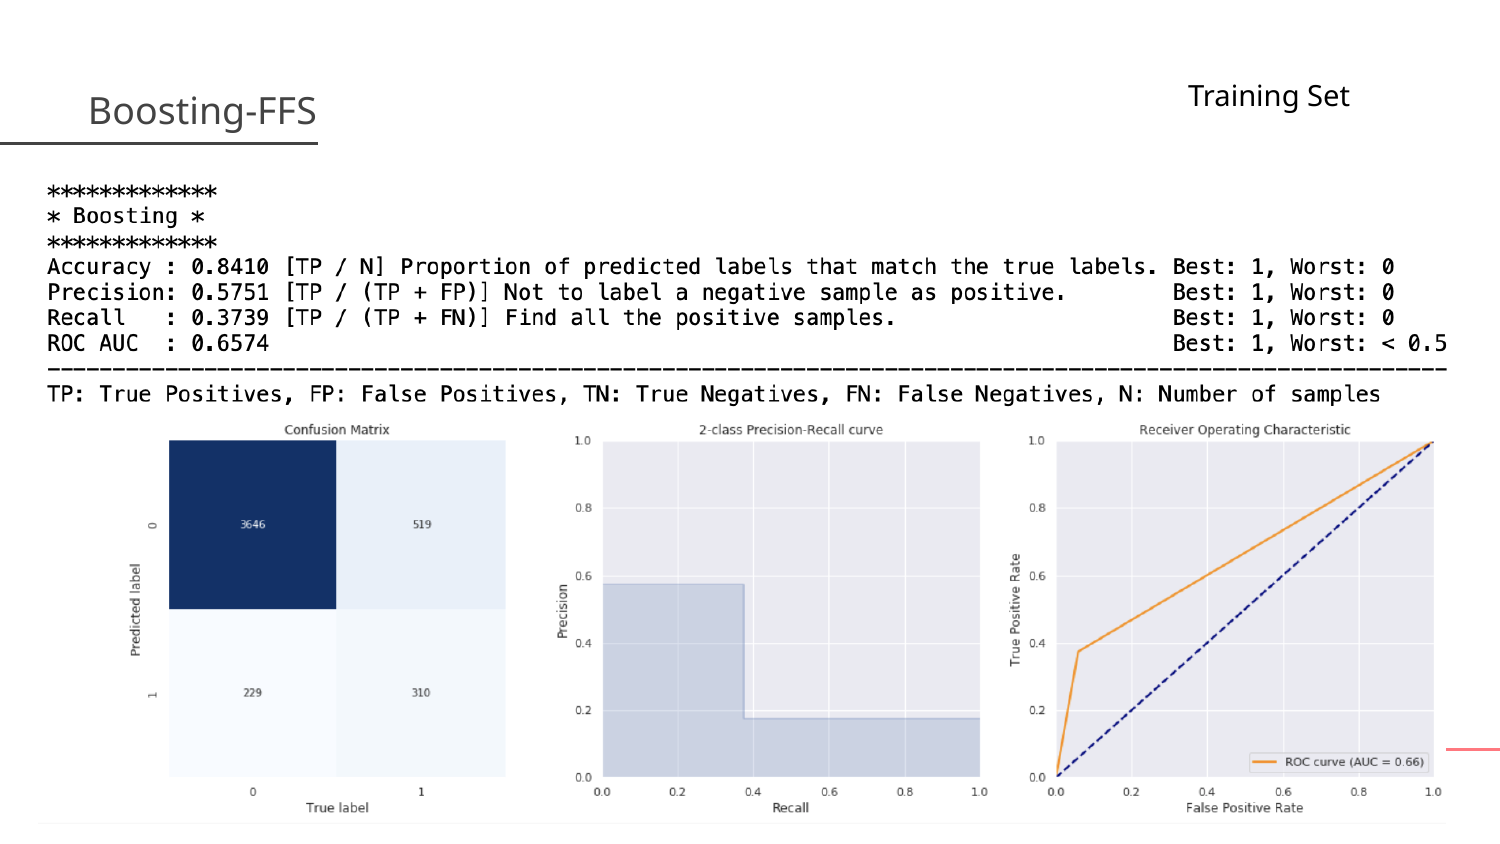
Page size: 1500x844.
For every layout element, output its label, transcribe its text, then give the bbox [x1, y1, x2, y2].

picture [24, 171, 1476, 824]
title Boosting-FFS [0, 99, 332, 148]
text_box Training Set [1173, 62, 1394, 128]
